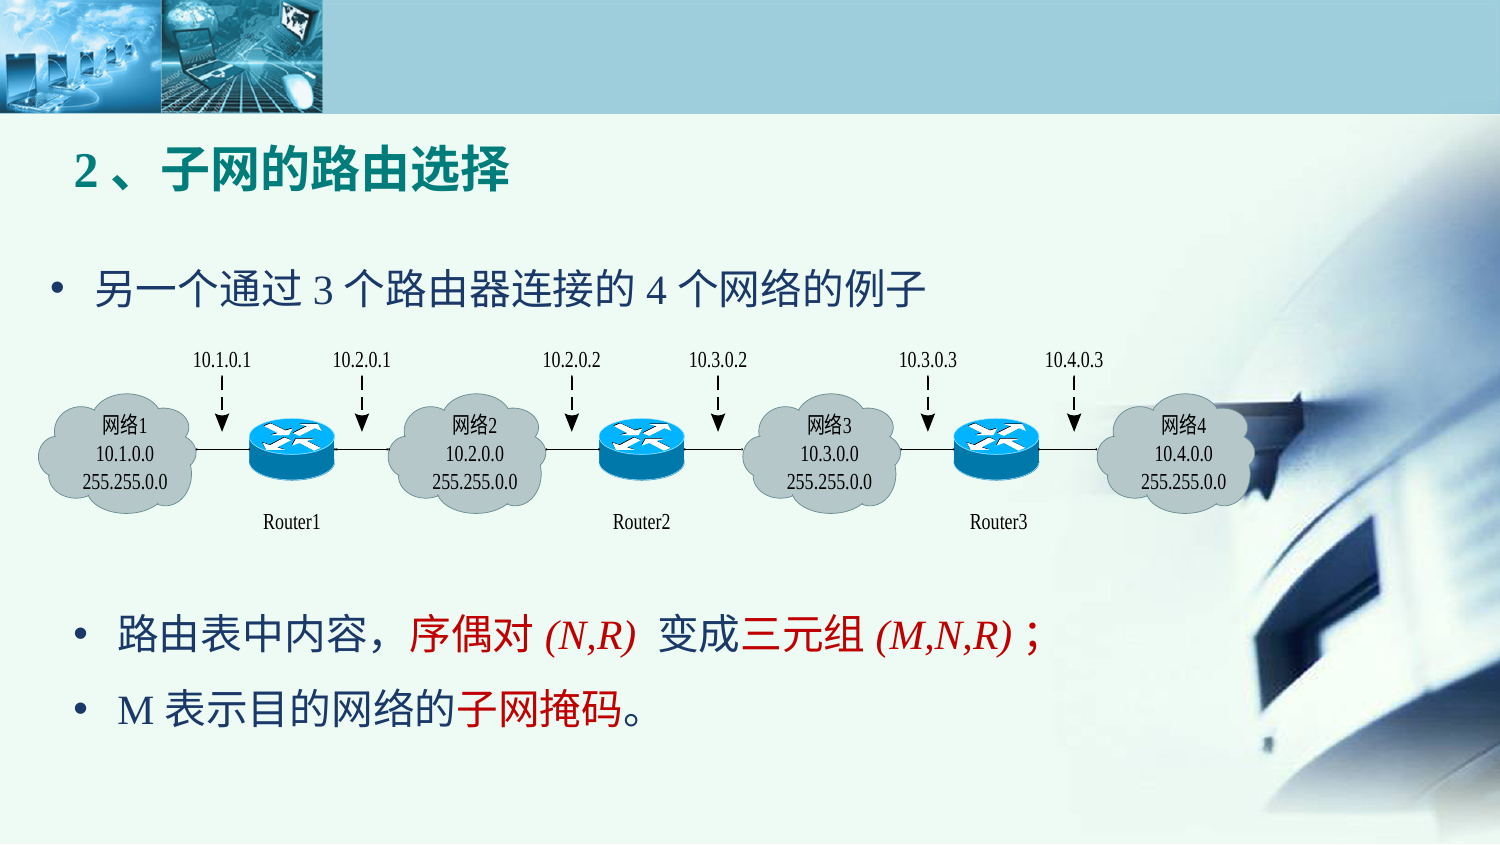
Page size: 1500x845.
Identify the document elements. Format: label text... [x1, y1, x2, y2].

picture [0, 0, 1500, 844]
list 另一个通过3个路由器连接的4个网络的例子 [34, 254, 1311, 352]
text_box 路由表中内容，序偶对(N,R) 变成三元组(M,N,R)； M表示目的网络的子网掩码。 [58, 575, 1184, 741]
title 2、子网的路由选择 [58, 112, 1334, 223]
